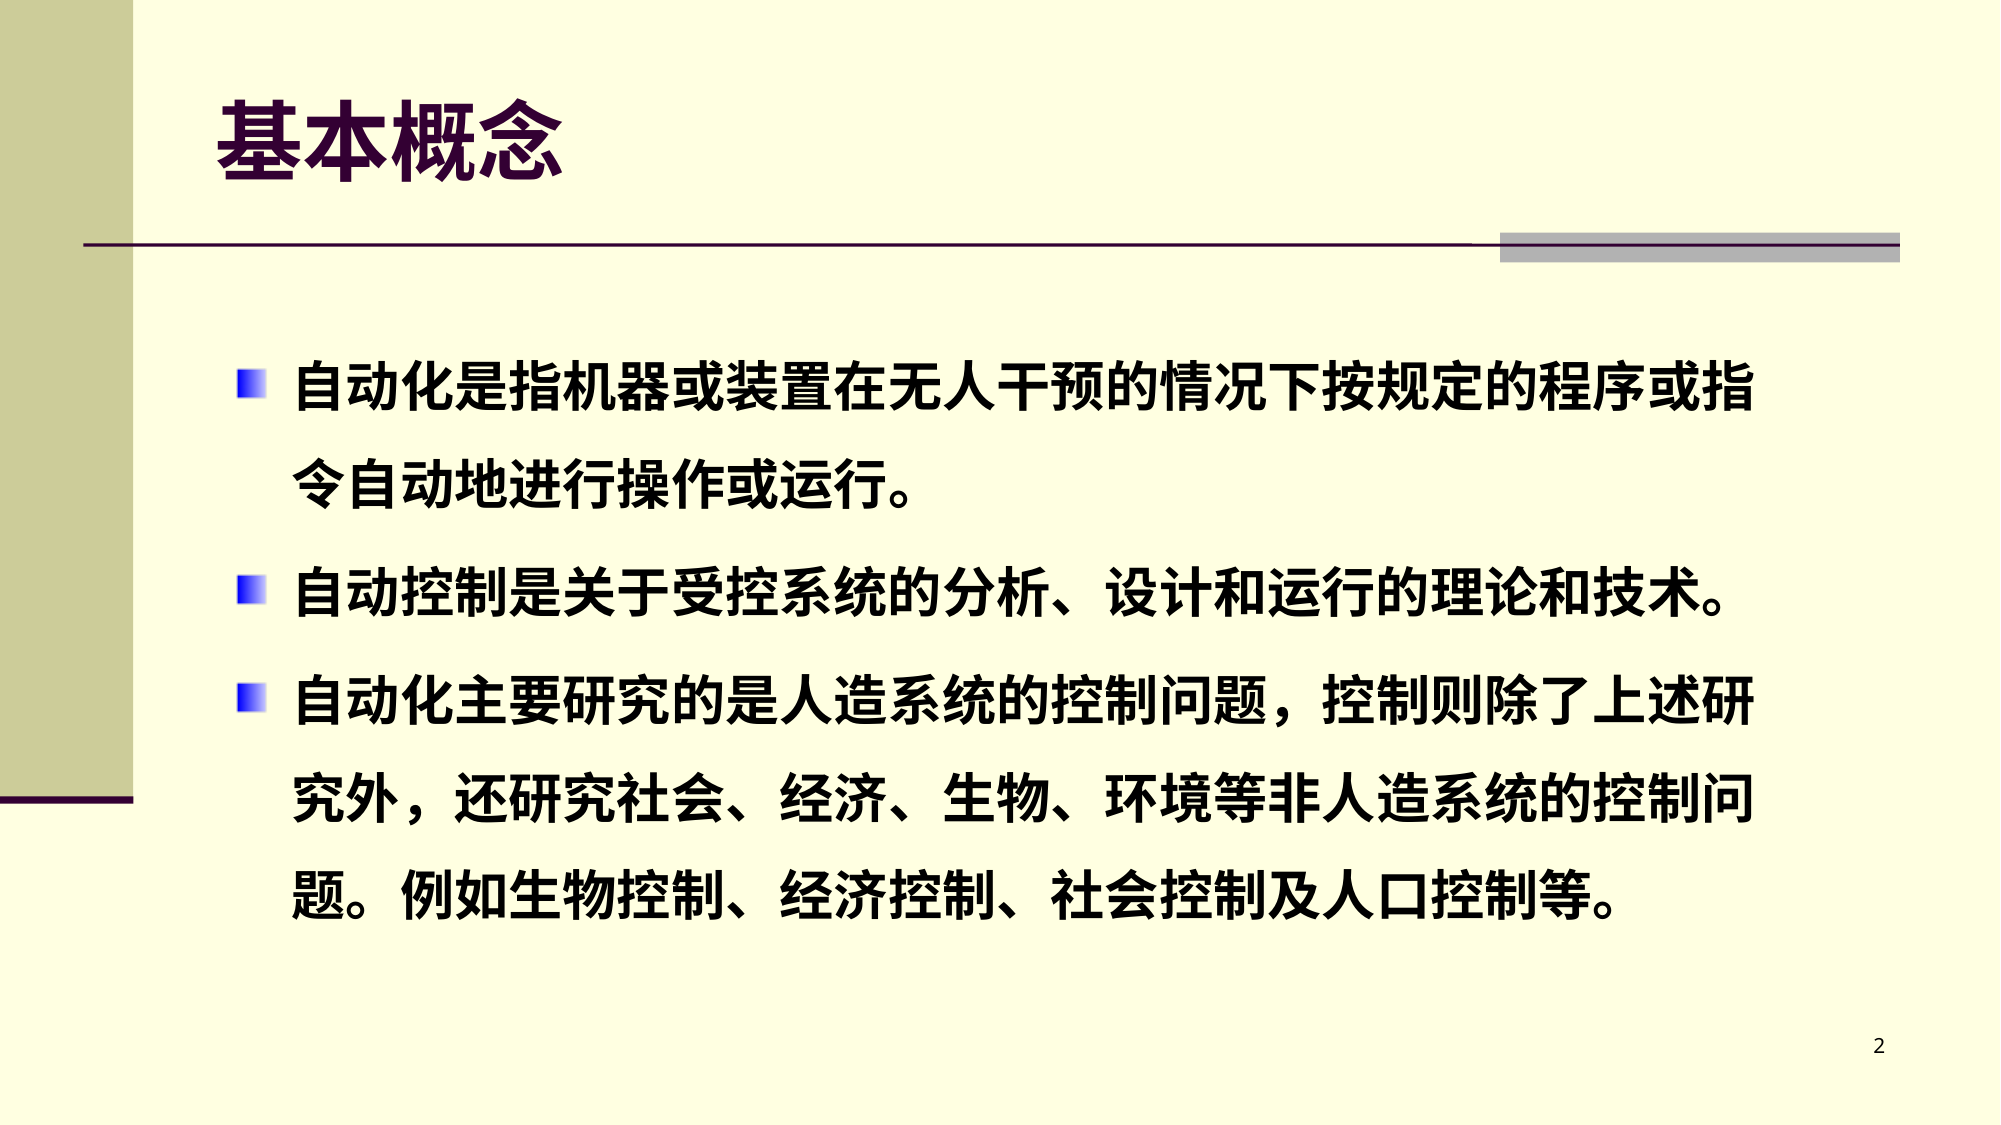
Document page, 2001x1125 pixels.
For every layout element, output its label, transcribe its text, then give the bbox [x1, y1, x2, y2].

picture [235, 573, 270, 608]
picture [235, 681, 270, 716]
slide_number 2 [1483, 1025, 1900, 1100]
list 自动化是指机器或装置在无人干预的情况下按规定的程序或指令自动地进行操作或运行。 自动控制是关于受控系统的分析、设计和运行的理论和技术。 自动化主要研究的是人造系统的控制问题，控制则除了上述研究外，还研究社会、经济、生物、环境等非人造系统的控制问题。例如生物控制、经济控制、社会控制及人口控制等。 [220, 312, 1792, 950]
picture [235, 367, 270, 402]
title 基本概念 [200, 45, 1900, 234]
